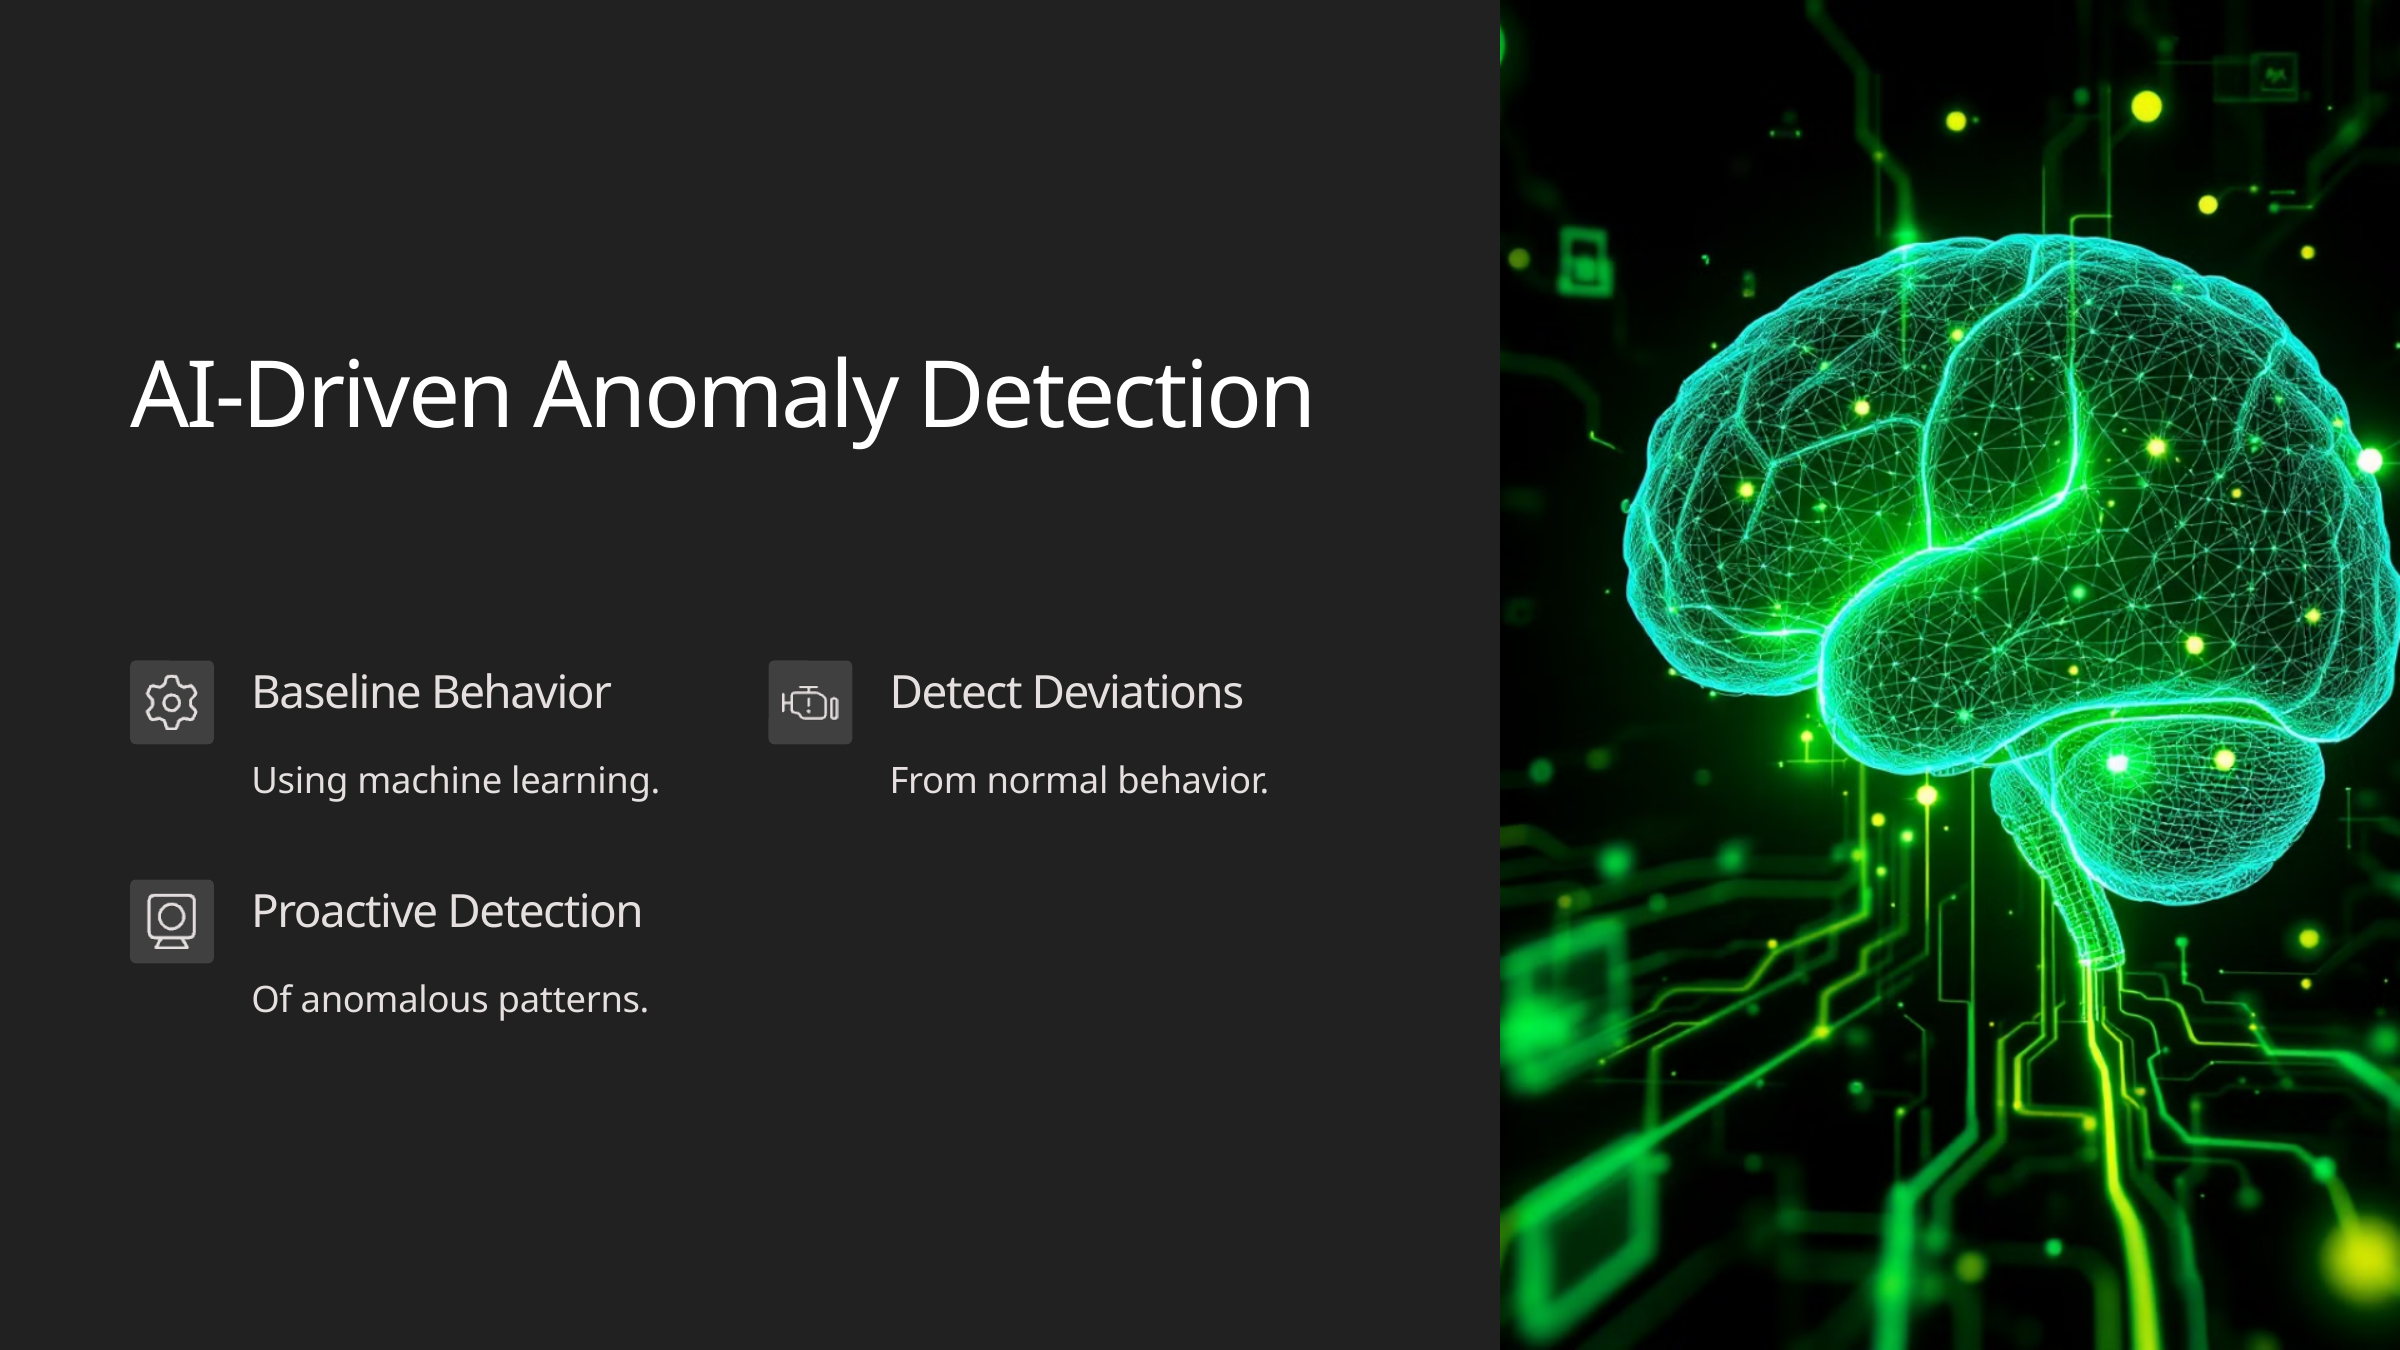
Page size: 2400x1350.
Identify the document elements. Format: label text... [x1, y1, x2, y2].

text_box [768, 660, 853, 745]
picture [782, 667, 839, 738]
text_box [130, 879, 214, 964]
text_box Proactive Detection [251, 879, 755, 938]
picture [144, 667, 200, 738]
text_box [130, 660, 214, 745]
text_box From normal behavior. [889, 740, 1370, 801]
picture [1499, 0, 2400, 1350]
text_box Detect Deviations [889, 660, 1355, 719]
text_box Of anomalous patterns. [251, 960, 1370, 1020]
text_box AI-Driven Anomaly Detection [130, 330, 1370, 563]
picture [144, 886, 200, 957]
text_box Using machine learning. [251, 740, 732, 801]
text_box Baseline Behavior [251, 660, 717, 719]
